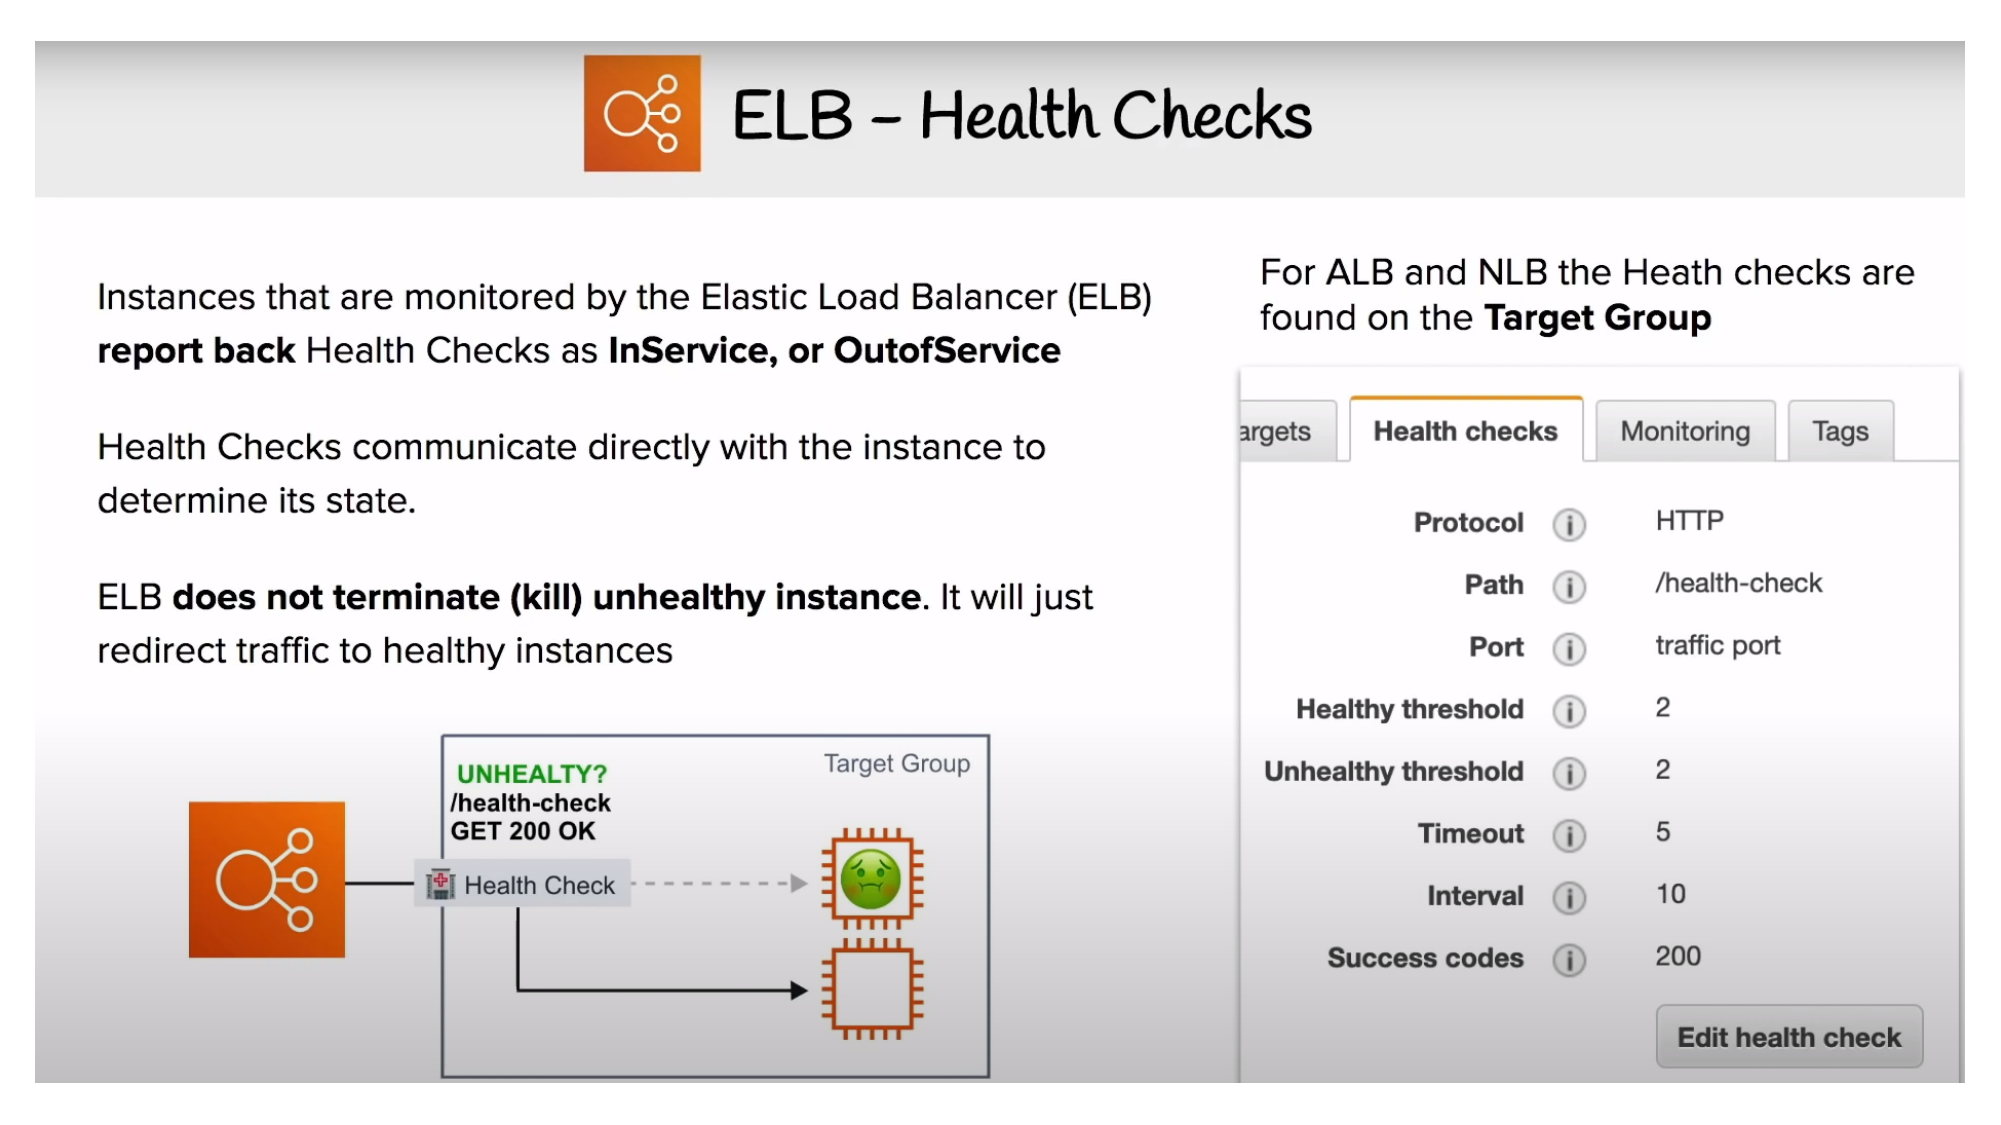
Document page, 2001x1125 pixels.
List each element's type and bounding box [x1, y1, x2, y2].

picture [34, 41, 1965, 1083]
